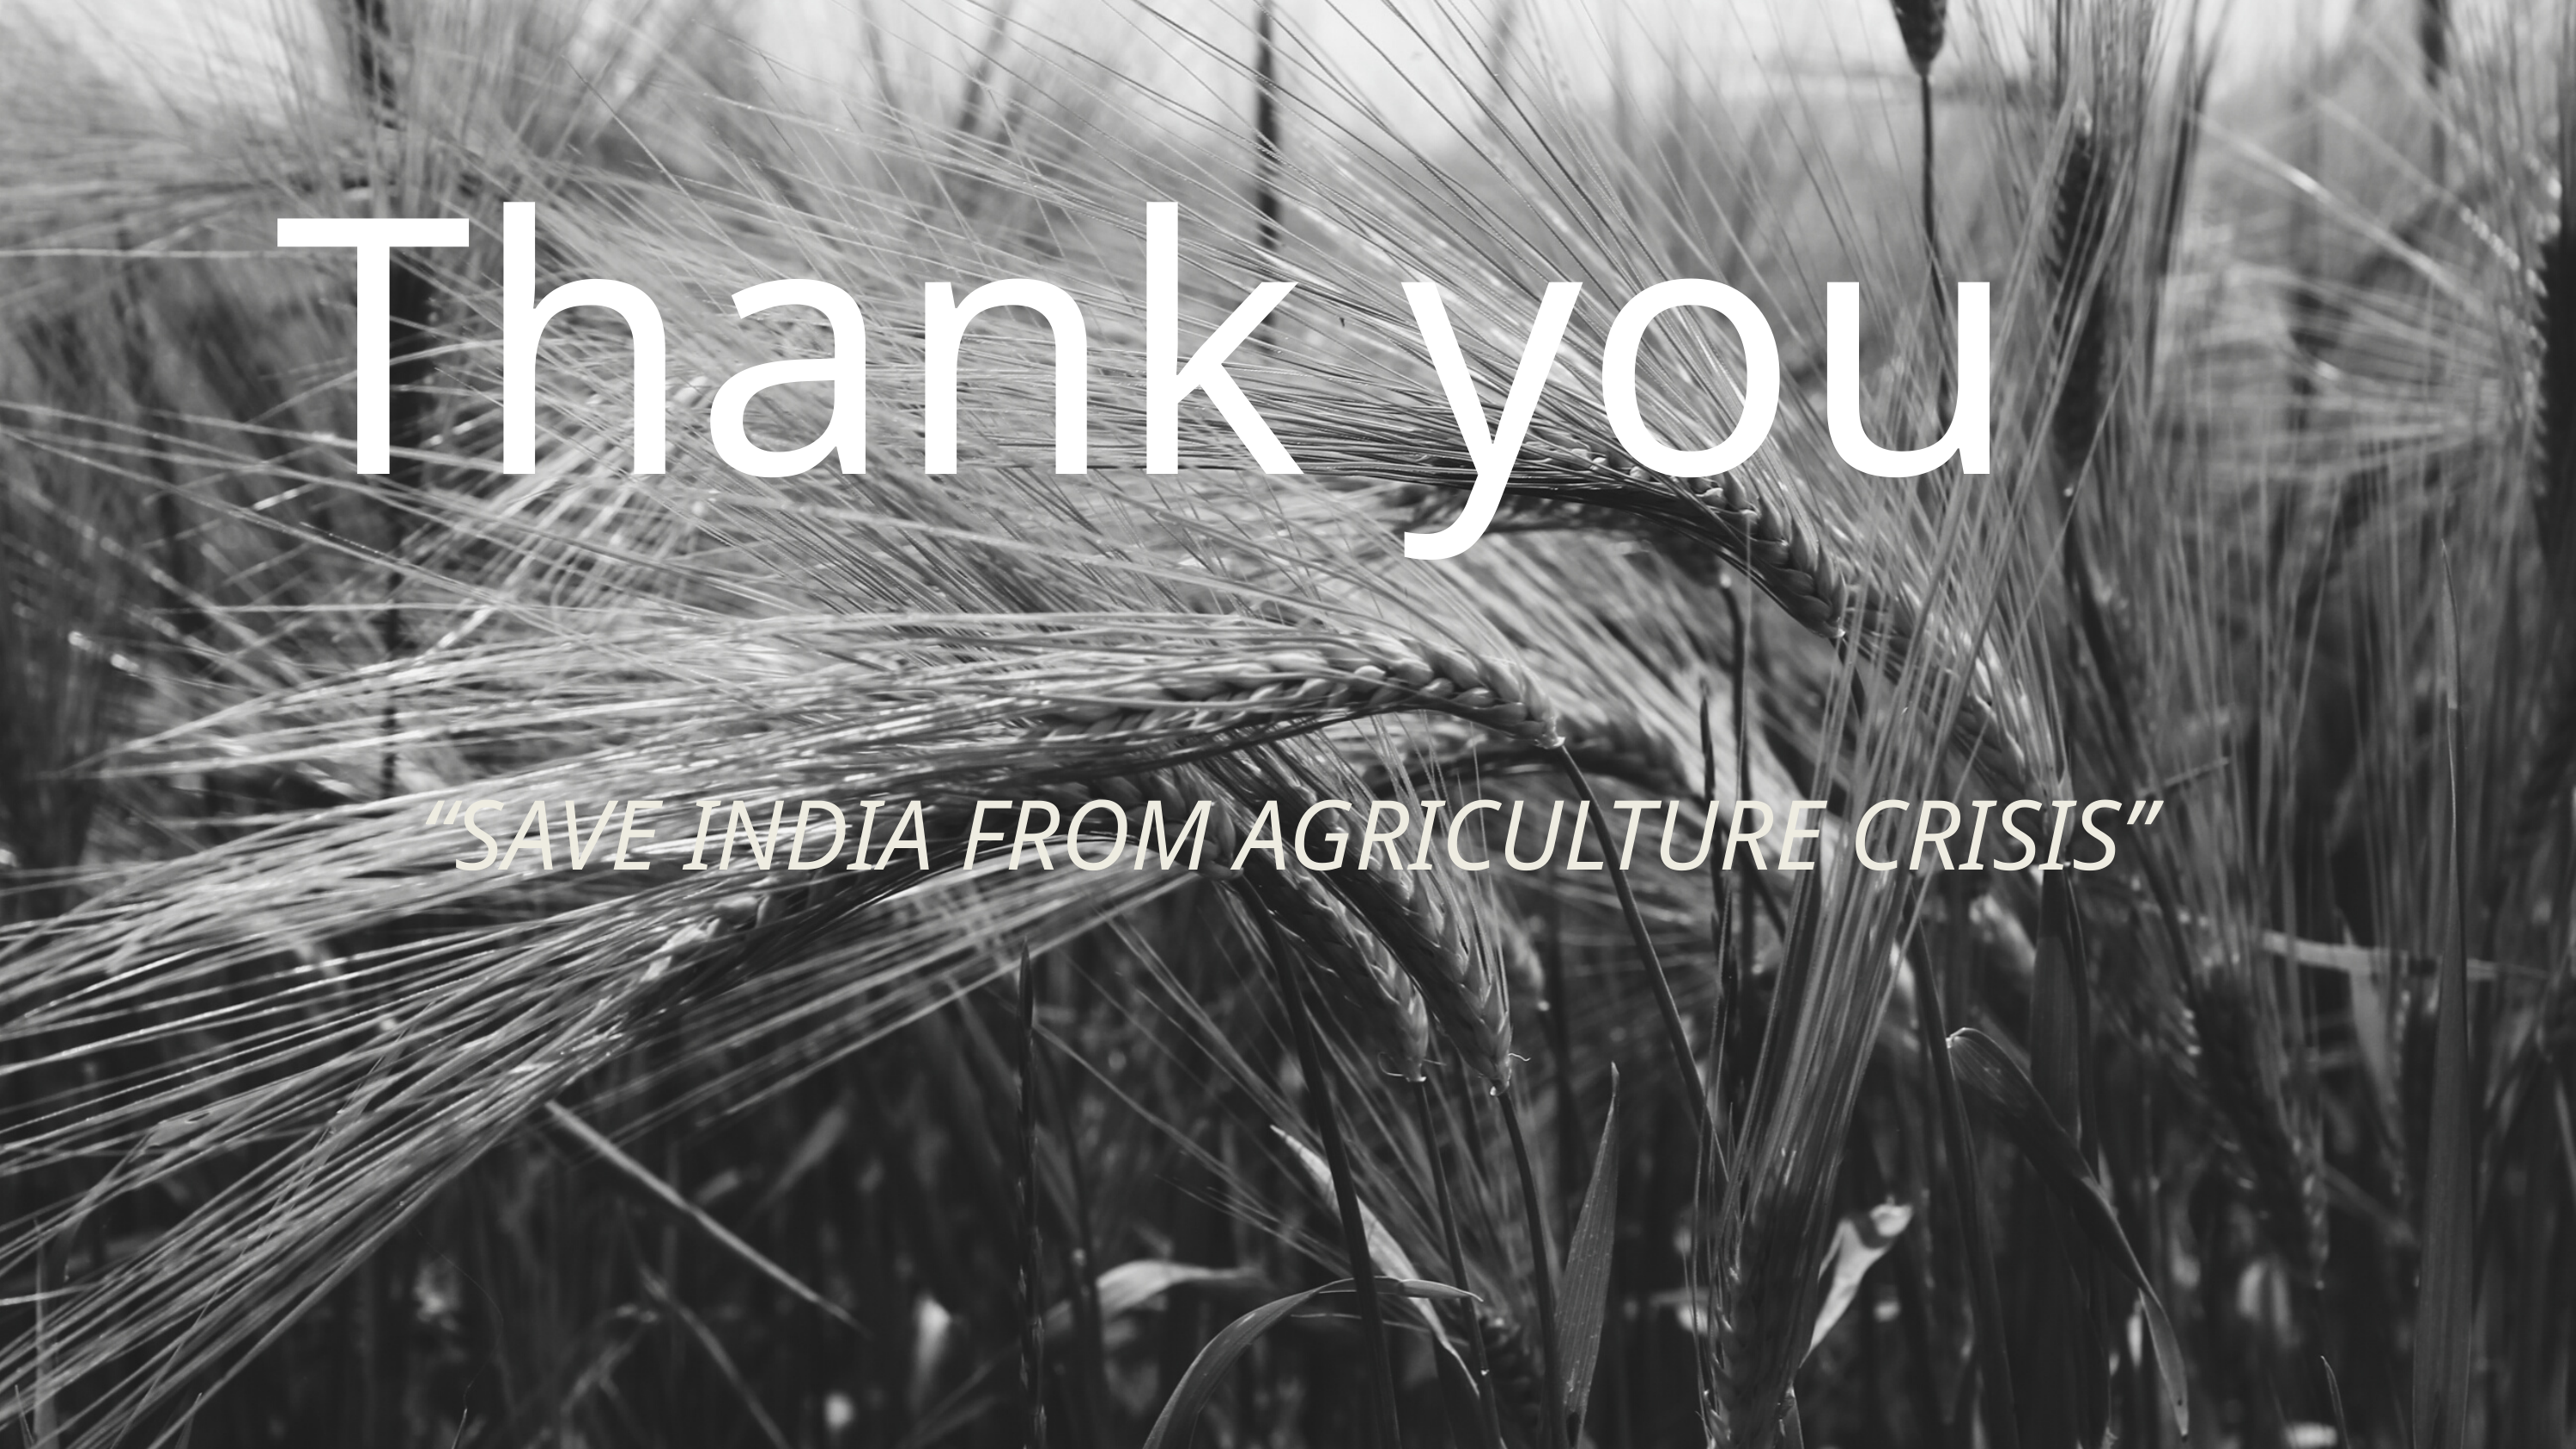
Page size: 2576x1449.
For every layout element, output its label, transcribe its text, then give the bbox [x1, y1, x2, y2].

text_box “SAVE INDIA FROM AGRICULTURE CRISIS” [407, 767, 2170, 896]
text_box Thank you [0, 240, 2432, 546]
text_box [0, 0, 2576, 1449]
